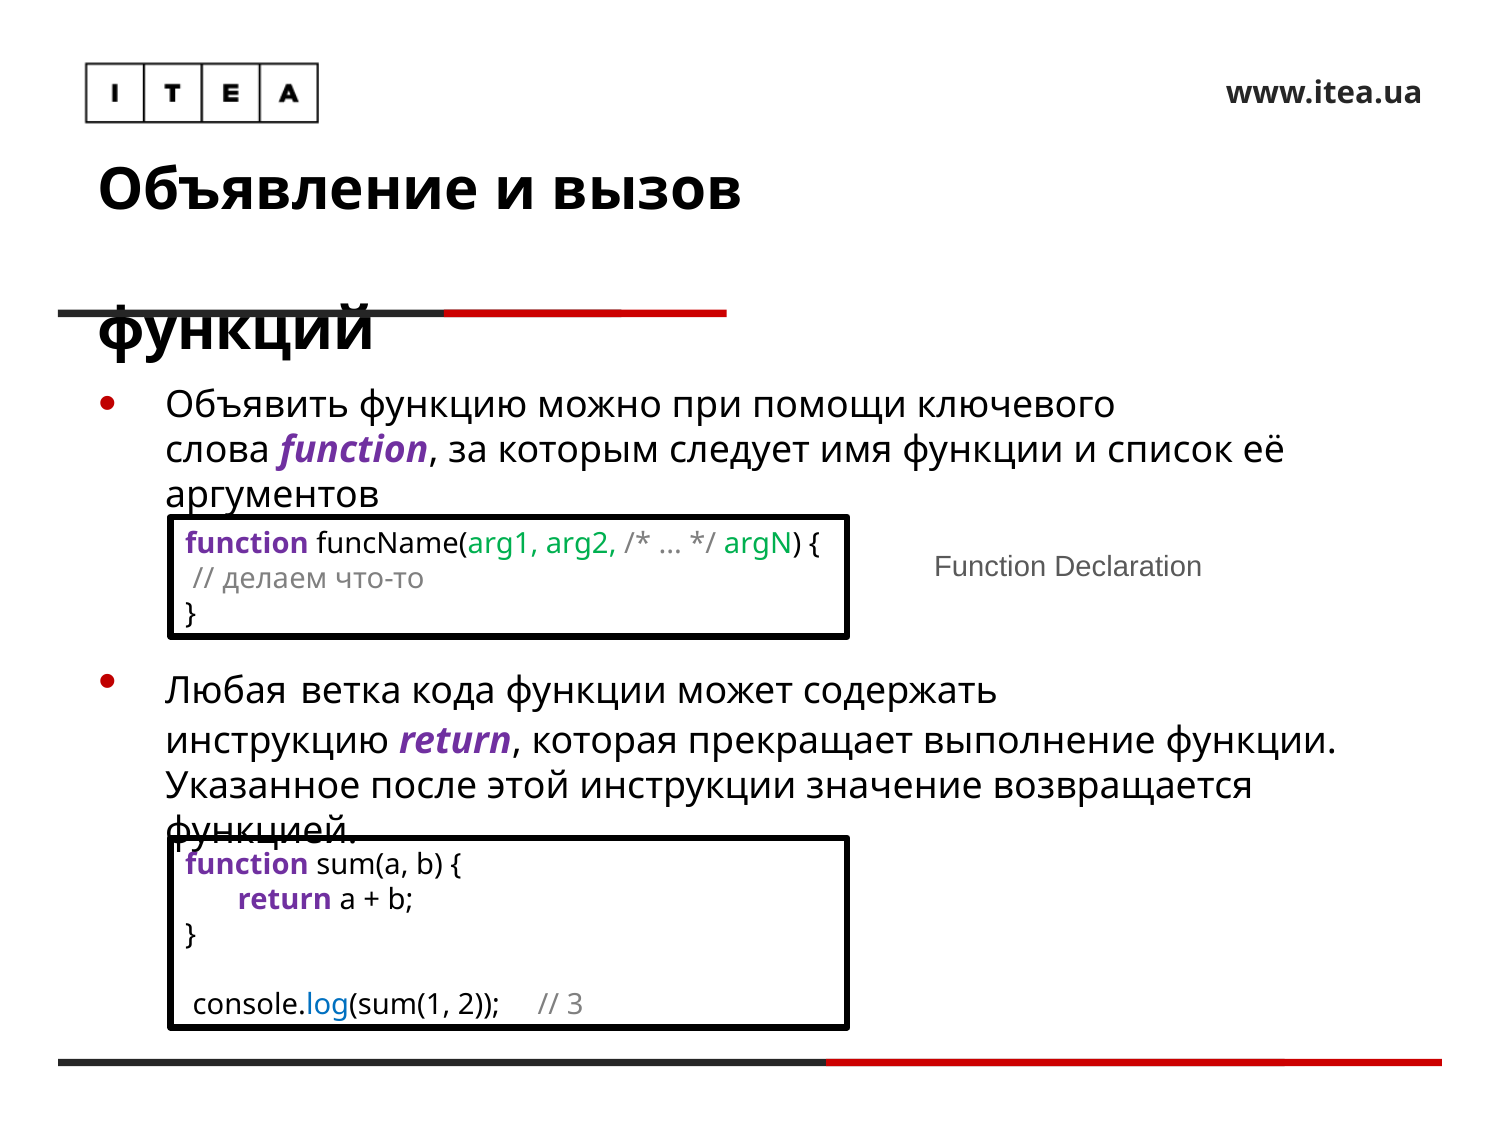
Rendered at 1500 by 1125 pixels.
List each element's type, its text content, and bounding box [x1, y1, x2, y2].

text_box function sum(a, b) { return a + b; } console.log(sum(1, 2)); // 3 [170, 837, 848, 1028]
title Объявление и вызов функций [82, 172, 1034, 270]
text_box [57, 309, 443, 318]
text_box Function Declaration [919, 539, 1425, 590]
text_box [443, 309, 727, 318]
text_box Любая ветка кода функции может содержать инструкцию return, которая прекращает выполнение функции. Указанное после этой инструкции значение возвращается функцией. [74, 638, 1379, 814]
list Объявить функцию можно при помощи ключевого слова function, за которым следует имя функции и список её аргументов [75, 372, 1379, 507]
text_box [826, 1058, 1442, 1067]
text_box [58, 1058, 826, 1067]
picture [57, 49, 344, 133]
text_box www.itea.ua [1172, 66, 1477, 115]
text_box function funcName(arg1, arg2, /* ... */ argN) { // делаем что-то } [170, 516, 848, 637]
